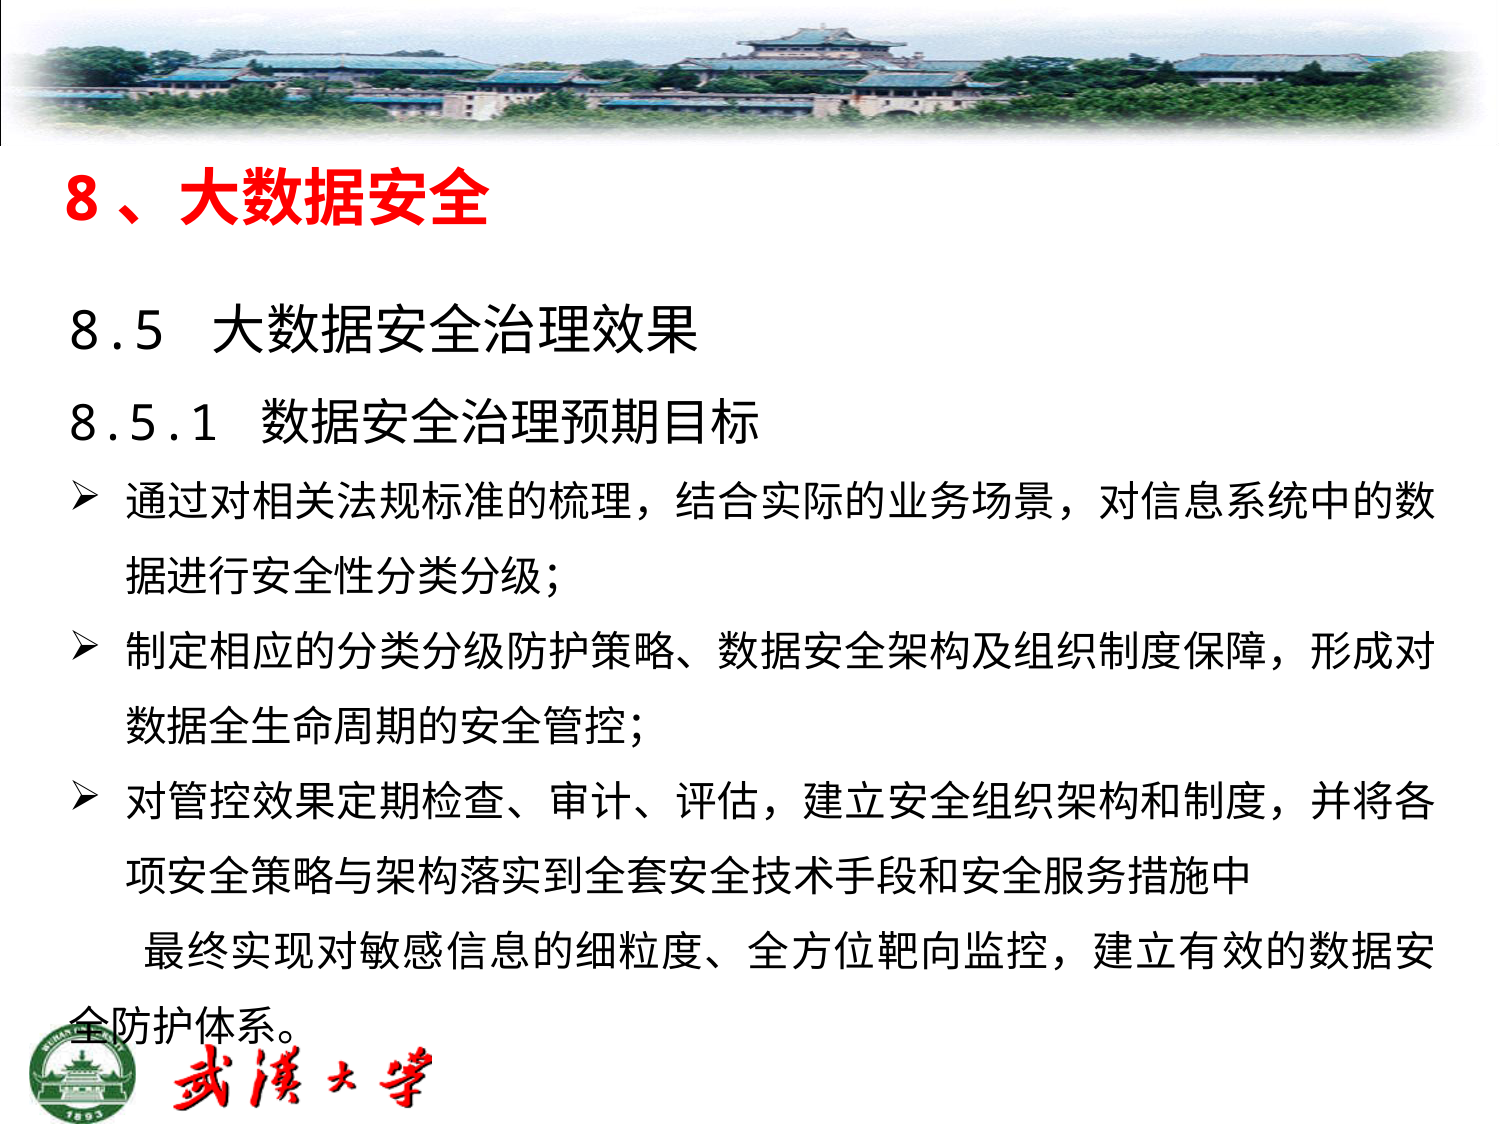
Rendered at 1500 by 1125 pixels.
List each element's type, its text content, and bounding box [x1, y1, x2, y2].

list 8.5 大数据安全治理效果 8.5.1 数据安全治理预期目标 通过对相关法规标准的梳理，结合实际的业务场景，对信息系统中的数据进行安全性分类分级； 制定相应的分类分级防护策略、数据安全架构及组织制度保障，形成对数据全生命周期的安全管控； 对管控效果定期检查、审计、评估，建立安全组织架构和制度，并将各项安全策略与架构落实到全套安全技术手段和安全服务措施中 最终实现对敏感信息的细粒度、全方位靶向监控，建立有效的数据安全防护体系。 [53, 279, 1452, 894]
picture [171, 1034, 432, 1125]
text_box 8、大数据安全 [48, 112, 1474, 279]
picture [0, 0, 1500, 146]
